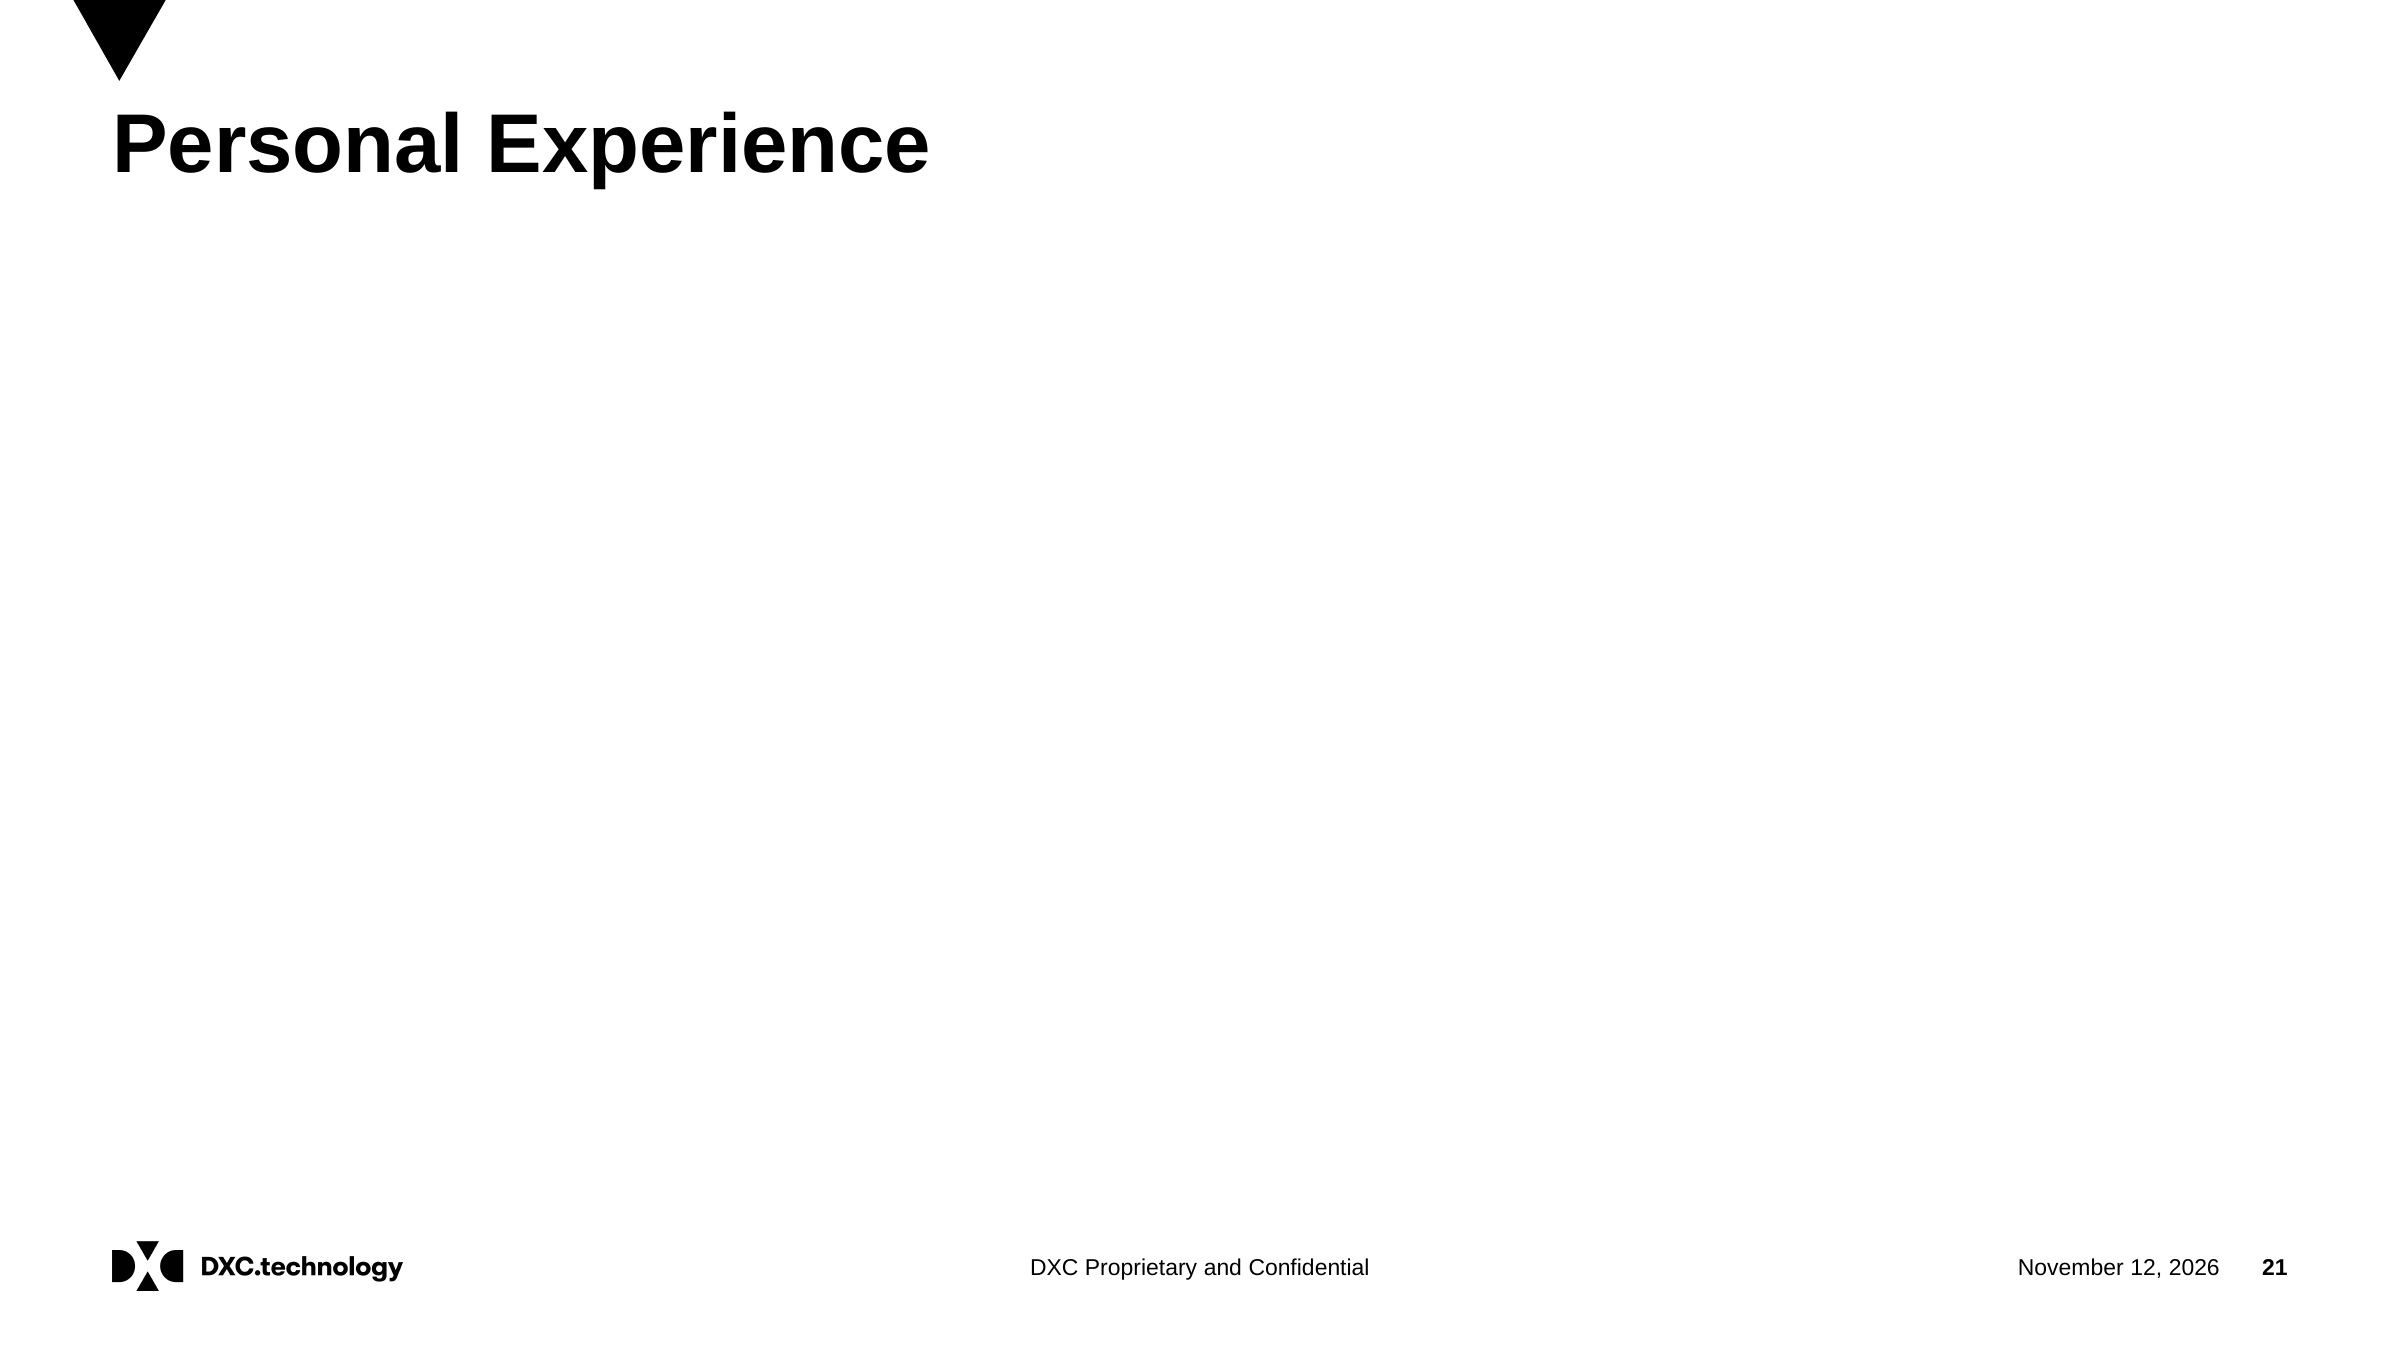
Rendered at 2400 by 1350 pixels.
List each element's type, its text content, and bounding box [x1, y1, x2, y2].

title Personal Experience [112, 104, 1047, 191]
